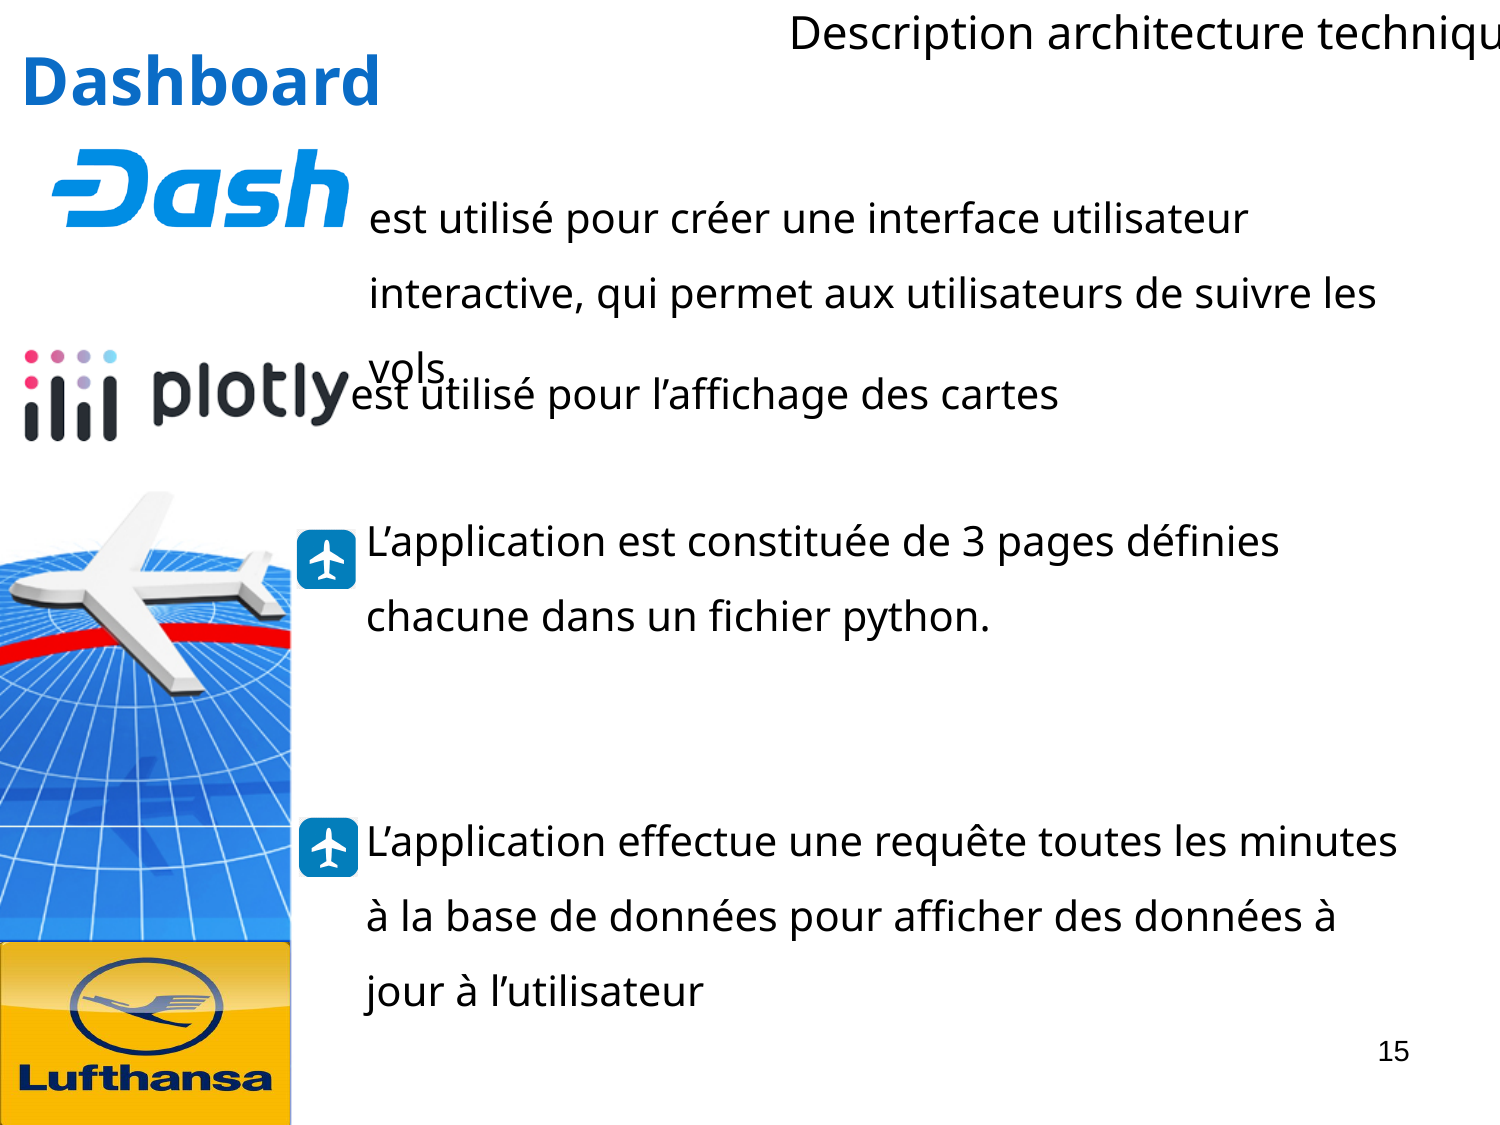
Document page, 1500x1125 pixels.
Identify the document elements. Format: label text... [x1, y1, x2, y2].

text_box est utilisé pour créer une interface utilisateur interactive, qui permet aux utilisateurs de suivre les vols. [353, 159, 1483, 625]
title Dashboard [5, 0, 1355, 173]
picture [312, 829, 345, 867]
picture [310, 541, 343, 579]
picture [0, 0, 1500, 1125]
text_box Description architecture technique [773, 0, 1500, 125]
picture [353, 870, 359, 877]
slide_number 15 [1074, 1024, 1426, 1103]
text_box est utilisé pour l’affichage des cartes [359, 360, 1086, 426]
text_box L’application est constituée de 3 pages définies chacune dans un fichier python. L’application effectue une requête toutes les minutes à la base de données pour afficher des données à jour à l’utilisateur [351, 597, 1423, 1023]
